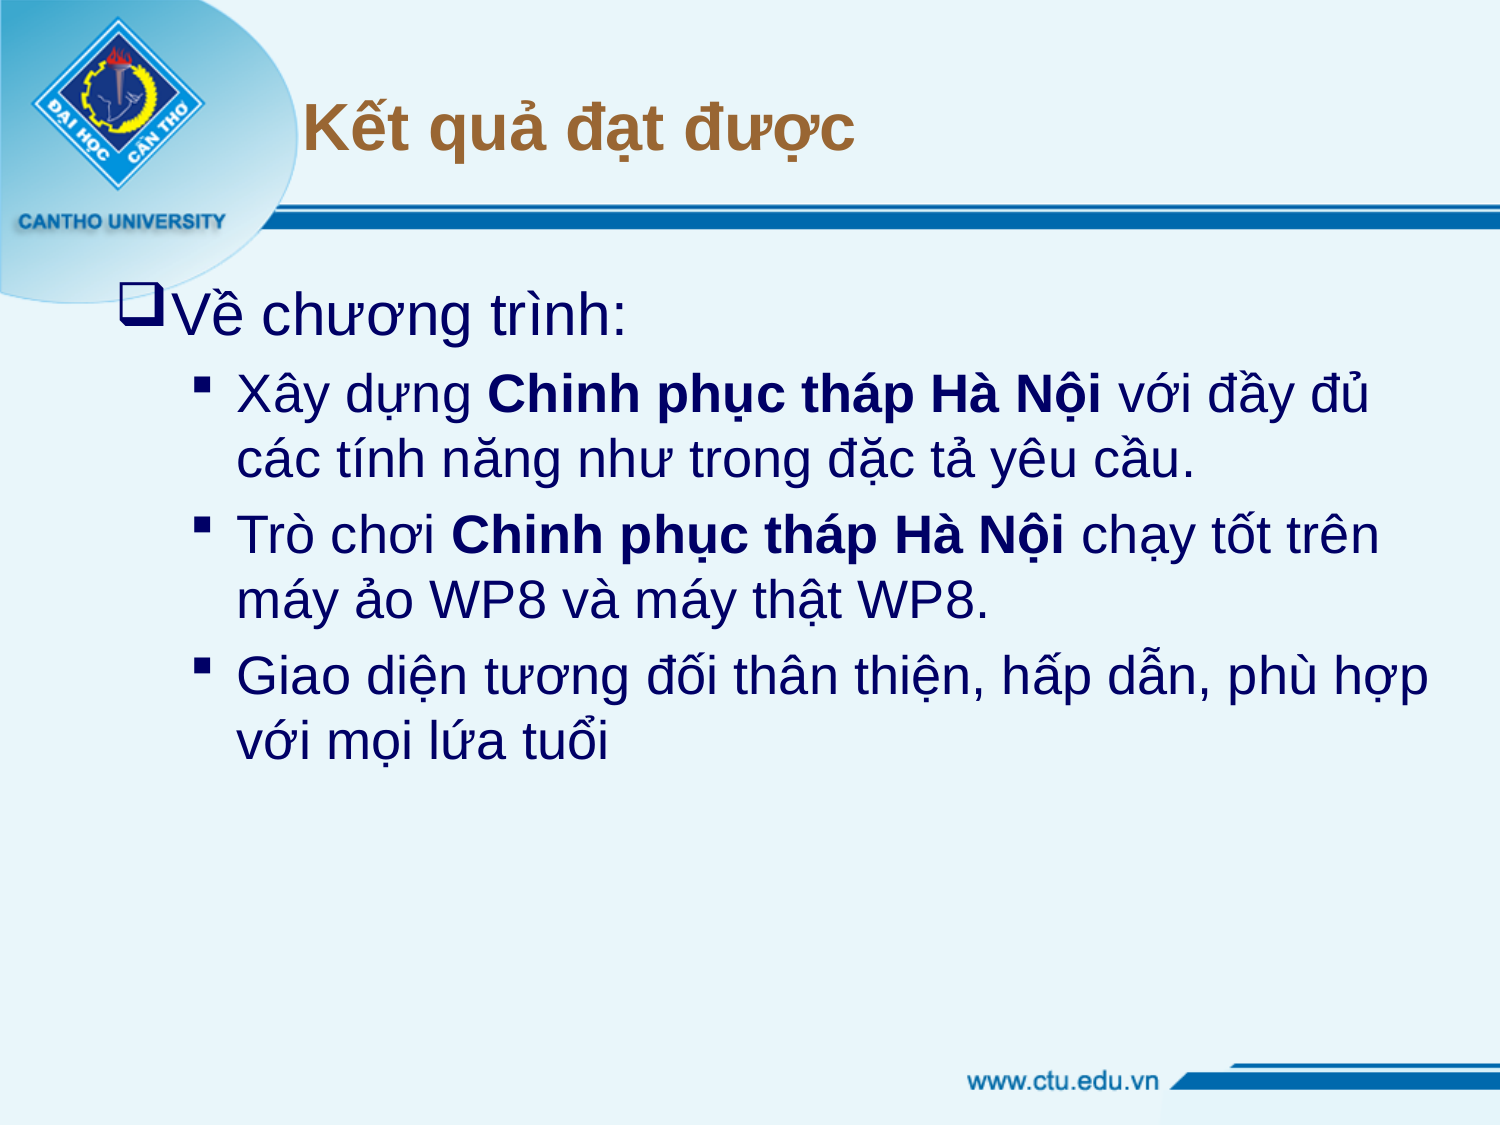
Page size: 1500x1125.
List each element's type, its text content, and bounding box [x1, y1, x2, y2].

list Về chương trình: Xây dựng Chinh phục tháp Hà Nội với đầy đủ các tính năng như trong đặc tả yêu cầu. Trò chơi Chinh phục tháp Hà Nội chạy tốt trên máy ảo WP8 và máy thật WP8. Giao diện tương đối thân thiện, hấp dẫn, phù hợp với mọi lứa tuổi [99, 267, 1450, 1038]
title Kết quả đạt được [287, 46, 1450, 202]
picture [0, 0, 1500, 1125]
